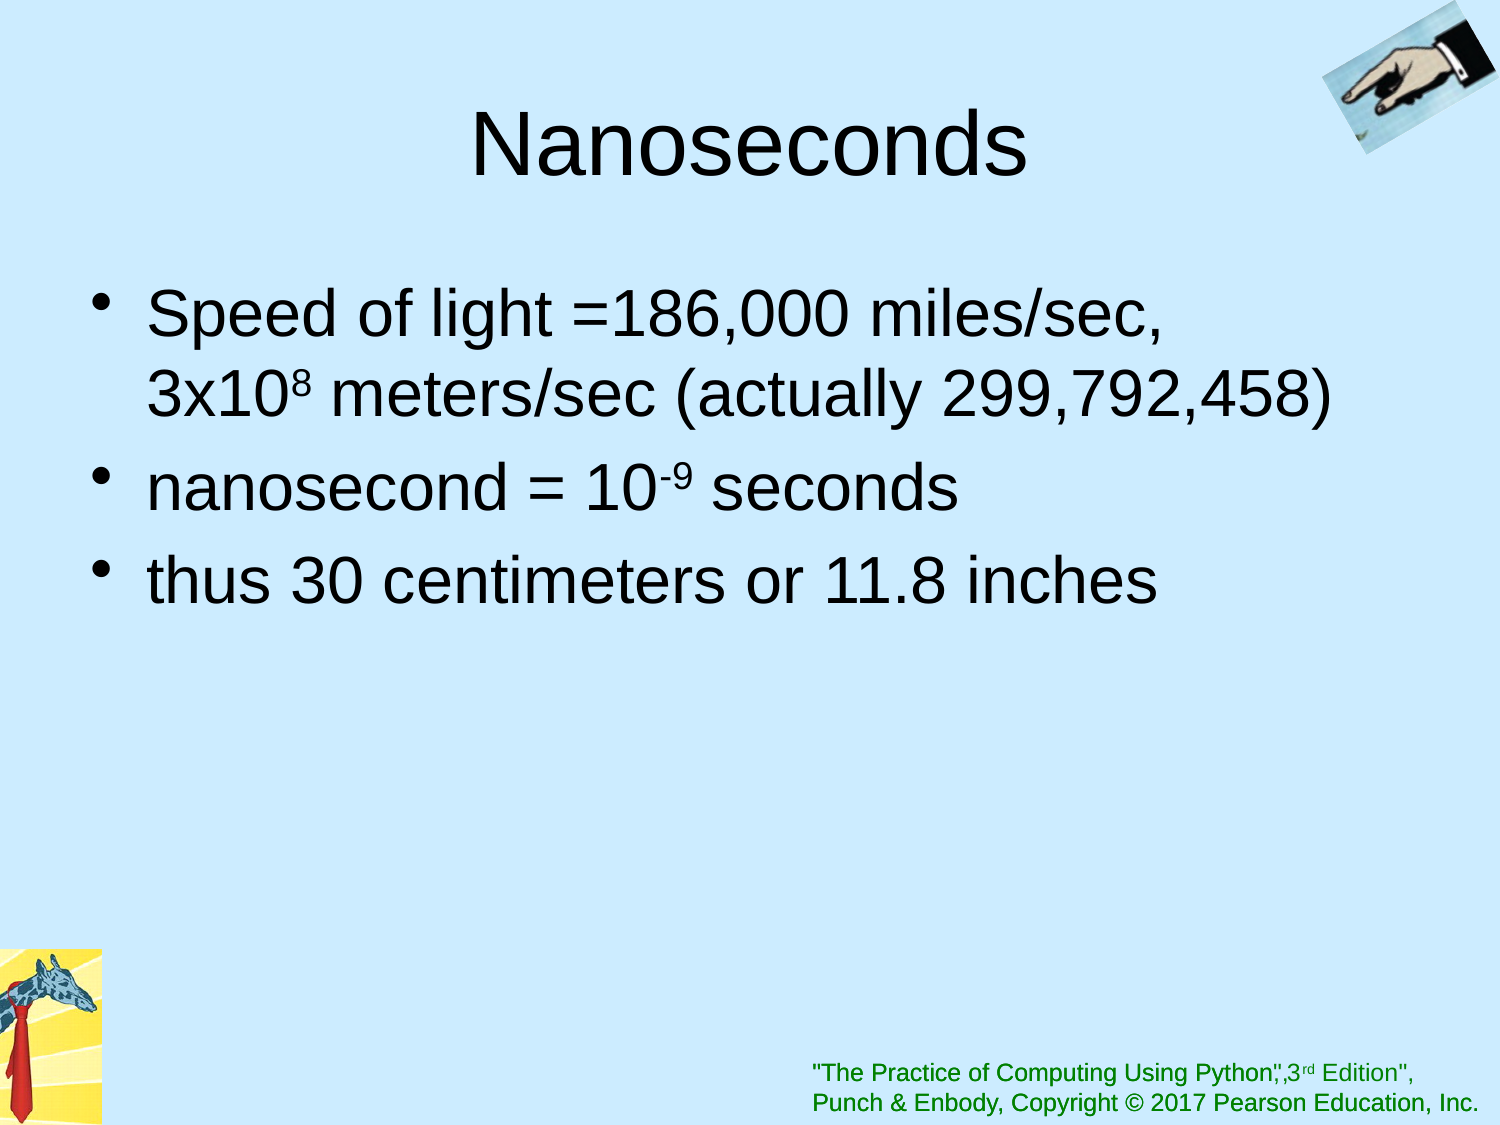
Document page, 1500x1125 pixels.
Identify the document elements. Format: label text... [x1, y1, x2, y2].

list Speed of light =186,000 miles/sec, 3x108 meters/sec (actually 299,792,458) nanosecond = 10-9 seconds thus 30 centimeters or 11.8 inches [75, 262, 1425, 1005]
picture [1378, 0, 1499, 120]
picture [0, 949, 102, 1125]
title Nanoseconds [75, 45, 1425, 233]
